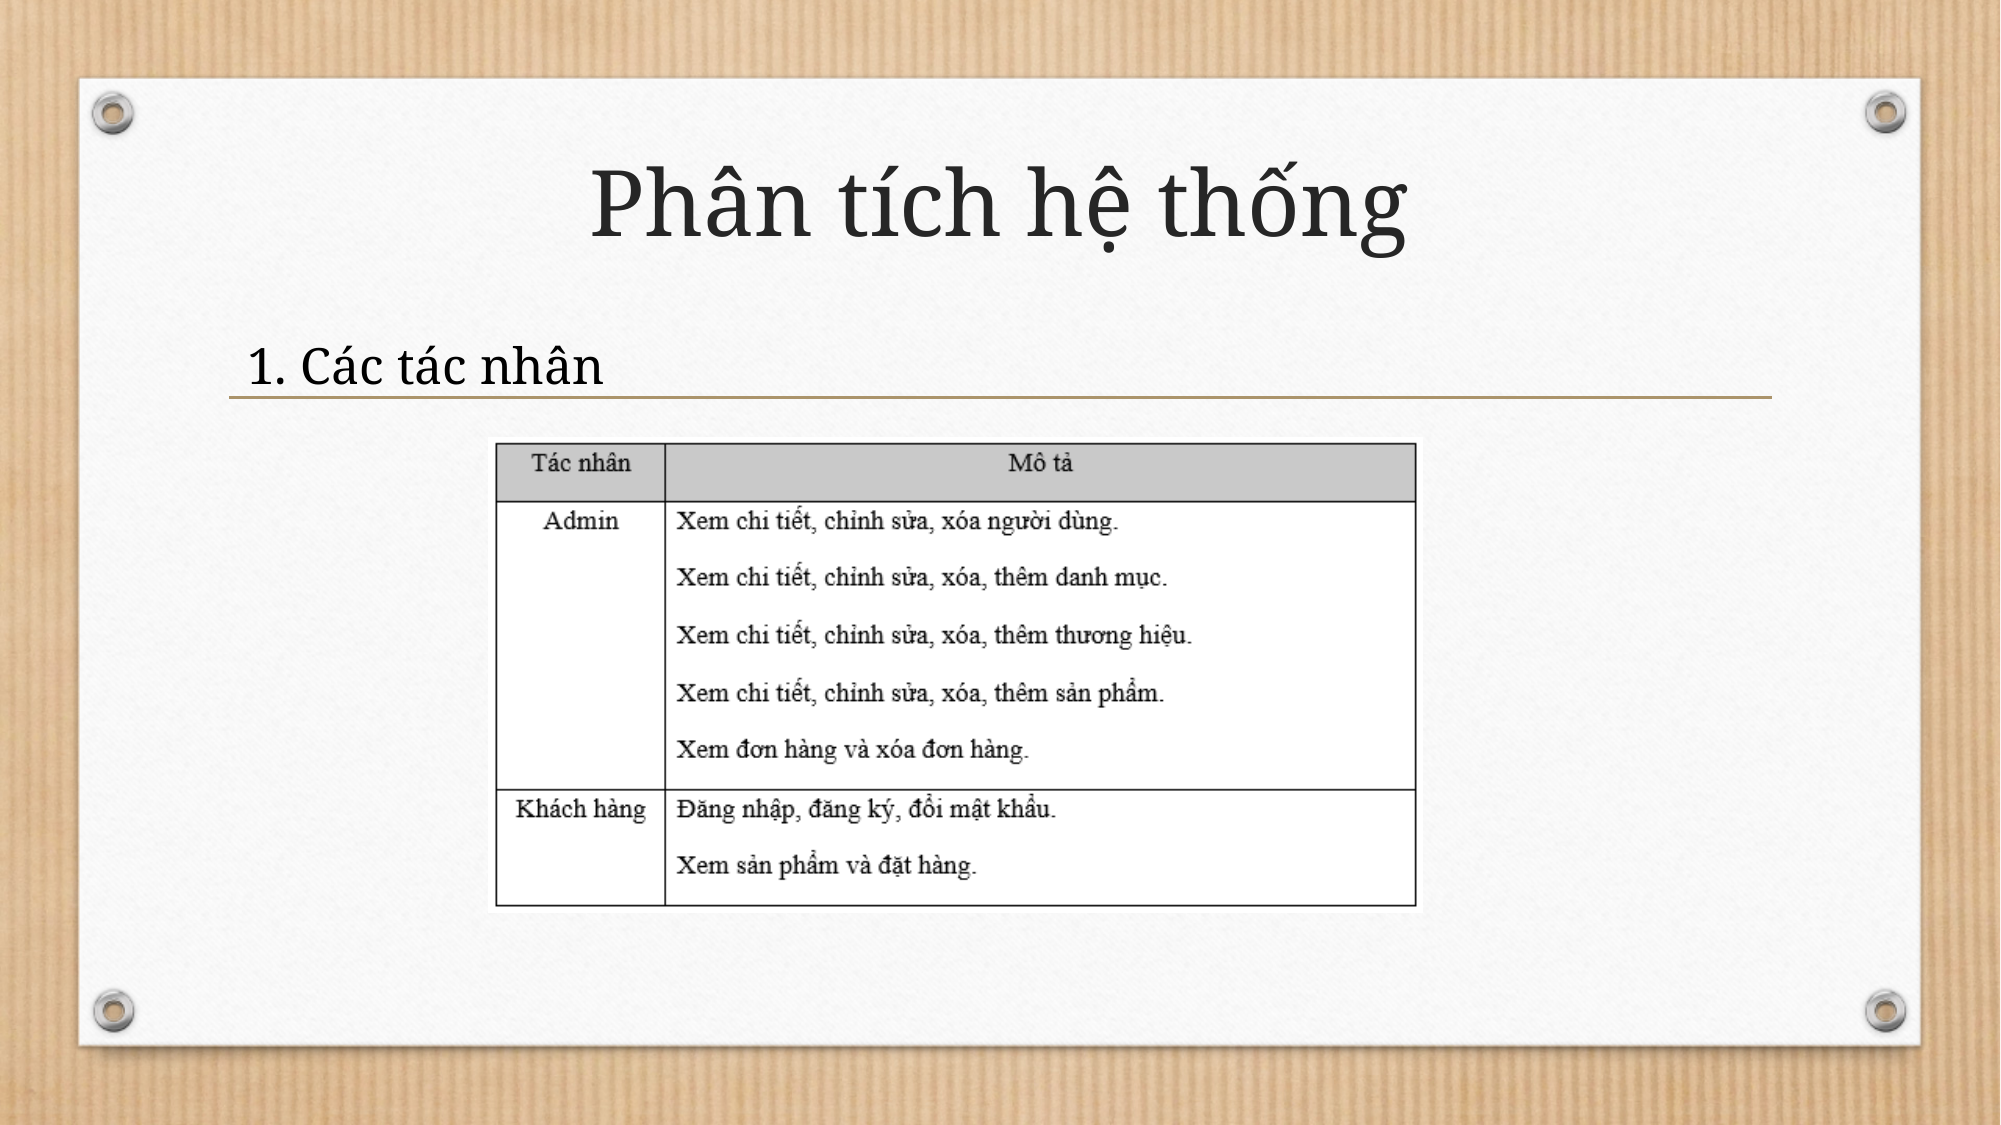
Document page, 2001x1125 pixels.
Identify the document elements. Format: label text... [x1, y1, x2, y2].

text_box 1. Các tác nhân [232, 327, 1167, 402]
title Phân tích hệ thống [212, 127, 1788, 273]
picture [0, 0, 2001, 1125]
